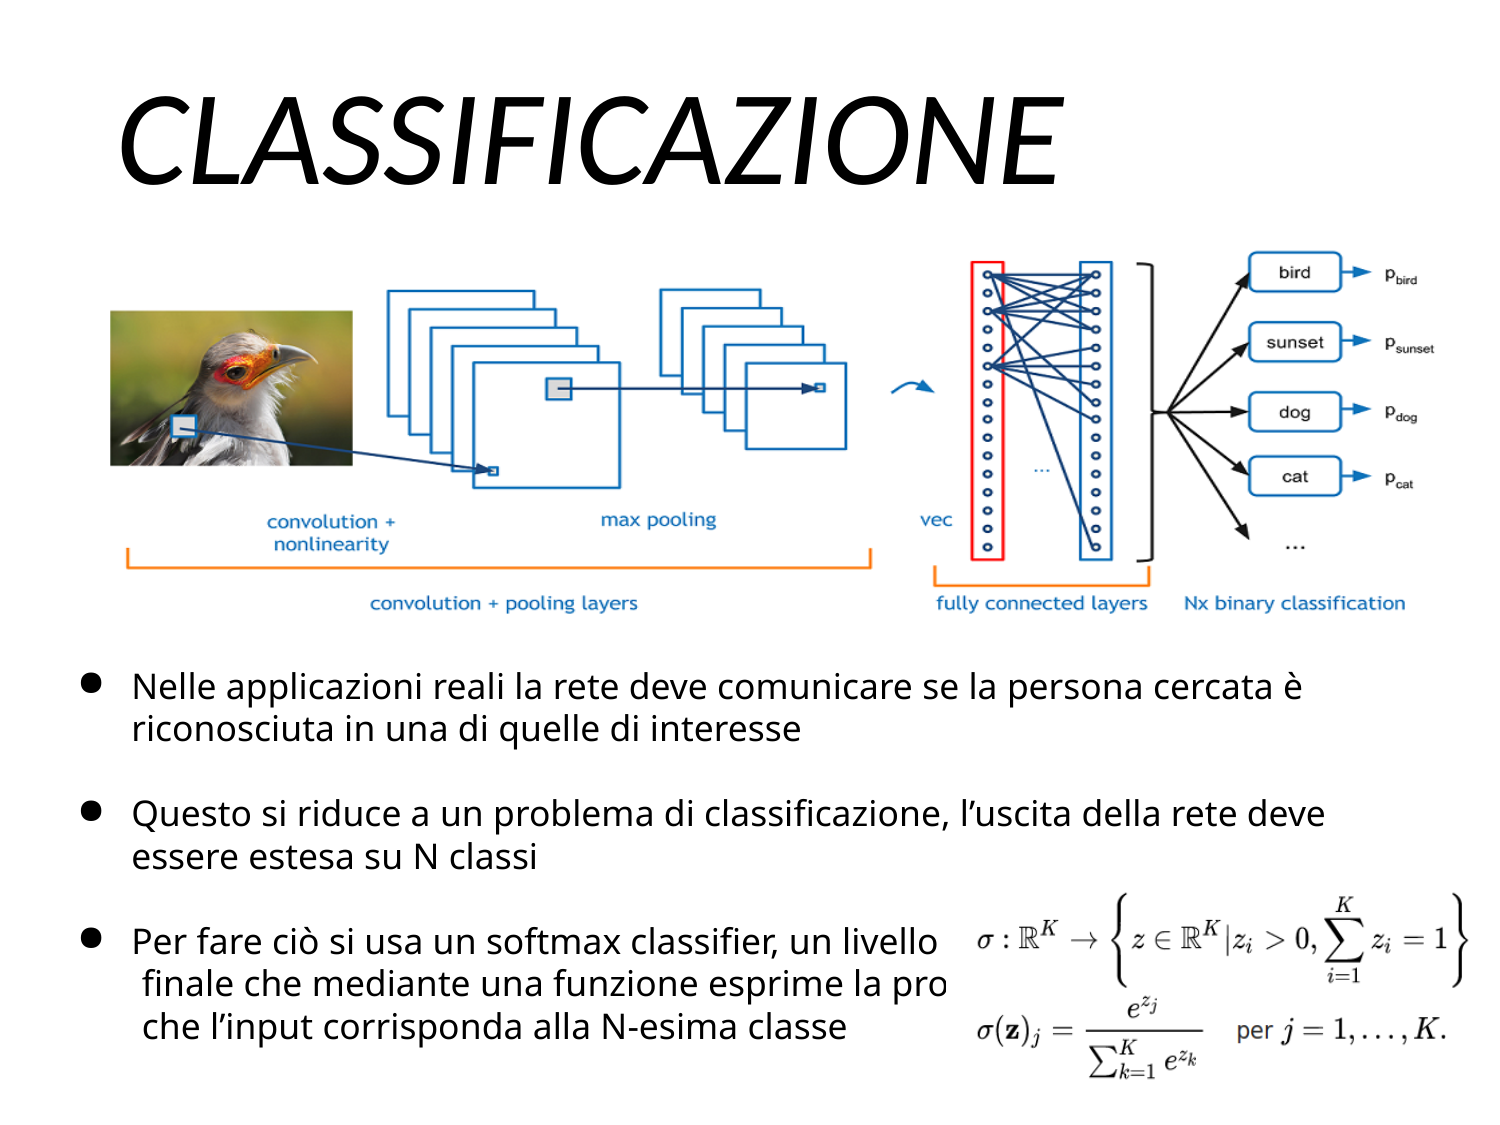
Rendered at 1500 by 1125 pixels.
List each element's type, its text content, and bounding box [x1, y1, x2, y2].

title CLASSIFICAZIONE [101, 17, 1298, 238]
text_box Nelle applicazioni reali la rete deve comunicare se la persona cercata è riconosciuta in una di quelle di interesse Questo si riduce a un problema di classificazione, l’uscita della rete deve essere estesa su N classi Per fare ciò si usa un softmax classifier, un livello finale che mediante una funzione esprime la probabilità che l’input corrisponda alla N-esima classe [41, 648, 1441, 1125]
picture [101, 238, 1441, 631]
picture [946, 877, 1500, 1110]
